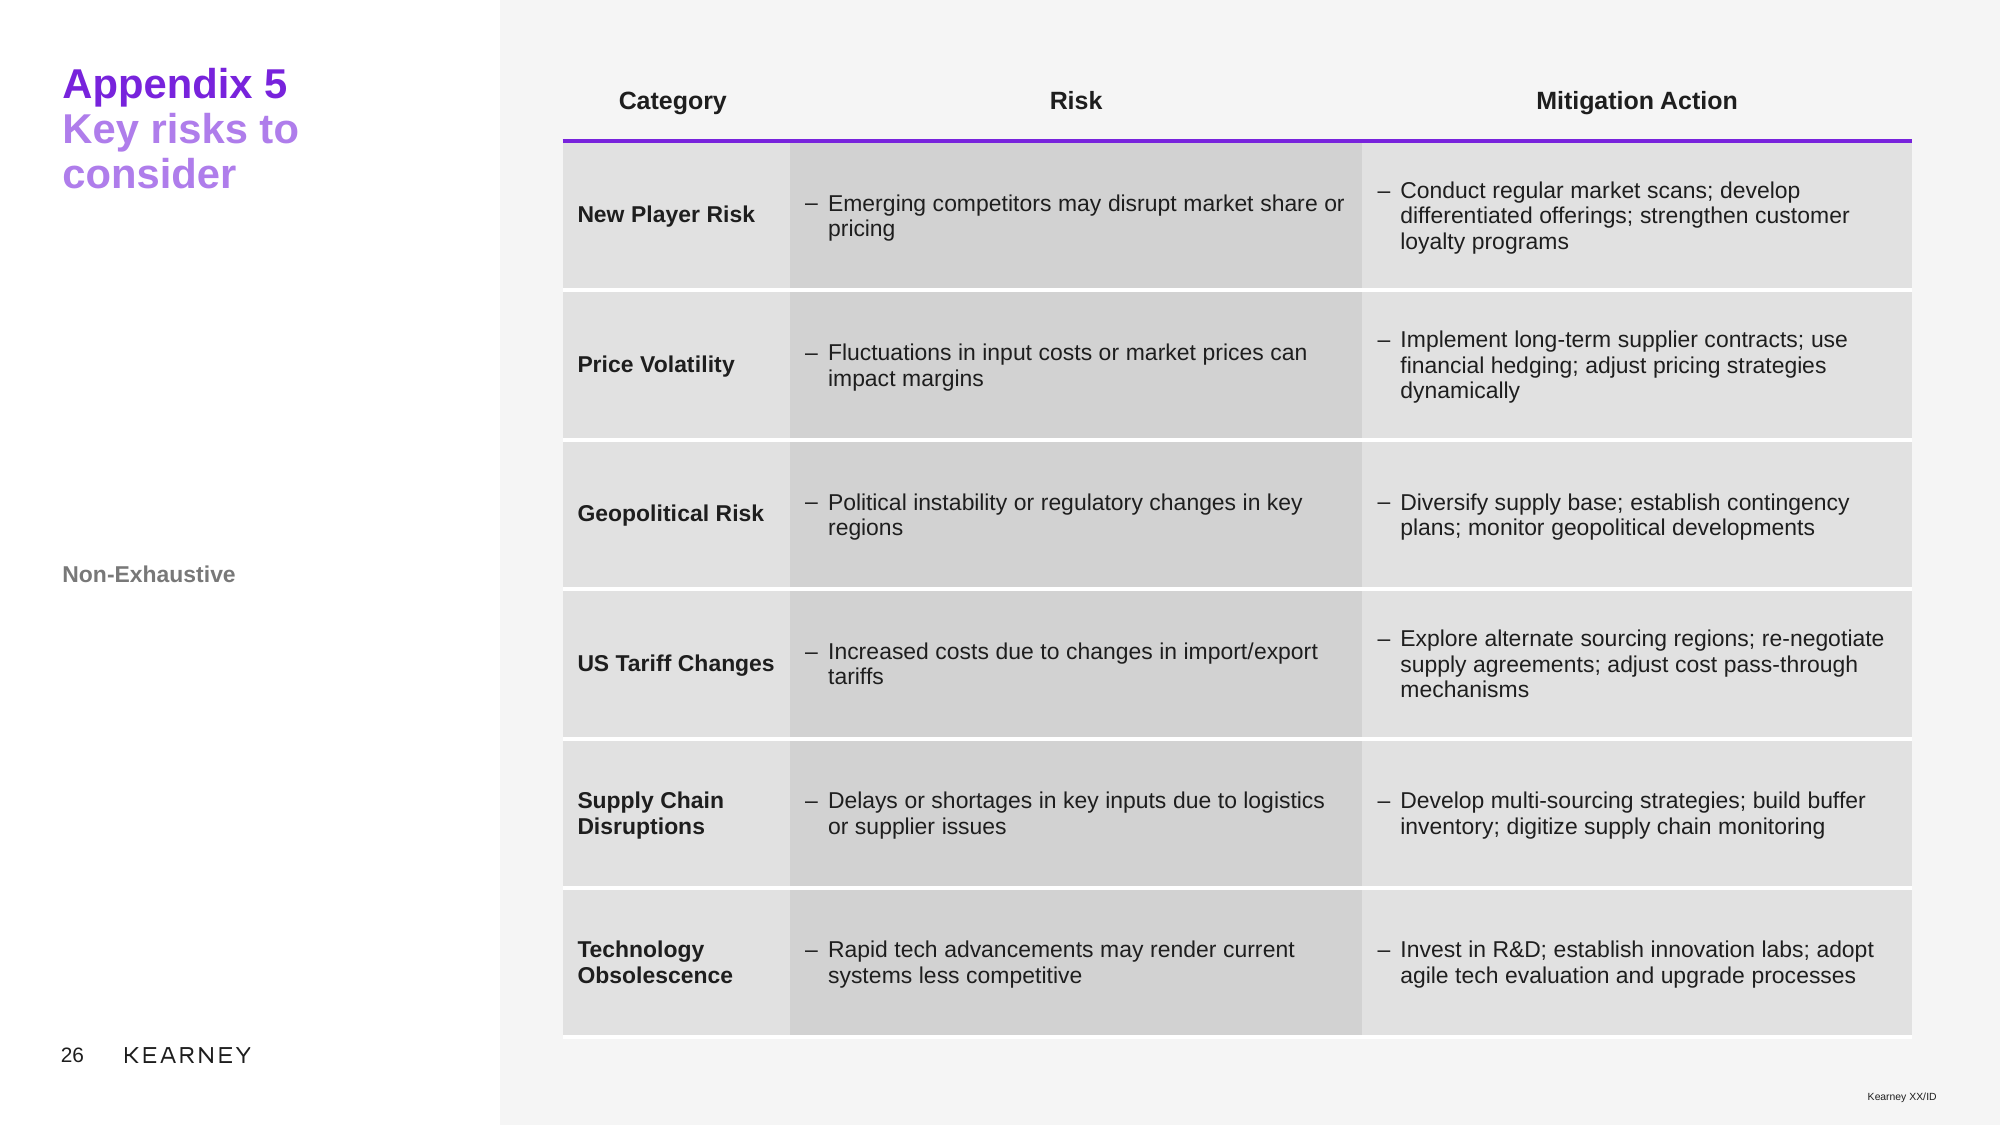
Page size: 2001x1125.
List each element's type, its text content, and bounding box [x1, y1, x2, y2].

table_cell Political instability or regulatory changes in key regions [790, 442, 1362, 587]
table_cell Develop multi-sourcing strategies; build buffer inventory; digitize supply chain monitoring [1362, 741, 1912, 886]
table_cell Increased costs due to changes in import/export tariffs [790, 591, 1362, 737]
table_cell Diversify supply base; establish contingency plans; monitor geopolitical developments [1362, 442, 1912, 587]
text_box Non-Exhaustive [61, 561, 438, 588]
table_cell Fluctuations in input costs or market prices can impact margins [790, 292, 1362, 438]
table_cell Price Volatility [563, 292, 790, 438]
table_cell New Player Risk [563, 143, 790, 288]
table_header Category [563, 62, 790, 139]
table_cell Conduct regular market scans; develop differentiated offerings; strengthen customer loyalty programs [1362, 143, 1912, 288]
table_header Risk [790, 62, 1362, 139]
title Appendix 5 Key risks to consider [62, 62, 438, 426]
table_cell Supply Chain Disruptions [563, 741, 790, 886]
table_cell Delays or shortages in key inputs due to logistics or supplier issues [790, 741, 1362, 886]
table_cell Explore alternate sourcing regions; re-negotiate supply agreements; adjust cost pass-through mechanisms [1362, 591, 1912, 737]
table_cell Rapid tech advancements may render current systems less competitive [790, 890, 1362, 1035]
table_cell Invest in R&D; establish innovation labs; adopt agile tech evaluation and upgrade processes [1362, 890, 1912, 1035]
table_cell Emerging competitors may disrupt market share or pricing [790, 143, 1362, 288]
table_cell Geopolitical Risk [563, 442, 790, 587]
table_cell Implement long-term supplier contracts; use financial hedging; adjust pricing strategies dynamically [1362, 292, 1912, 438]
table_header Mitigation Action [1362, 62, 1912, 139]
table_cell US Tariff Changes [563, 591, 790, 737]
table_cell Technology Obsolescence [563, 890, 790, 1035]
